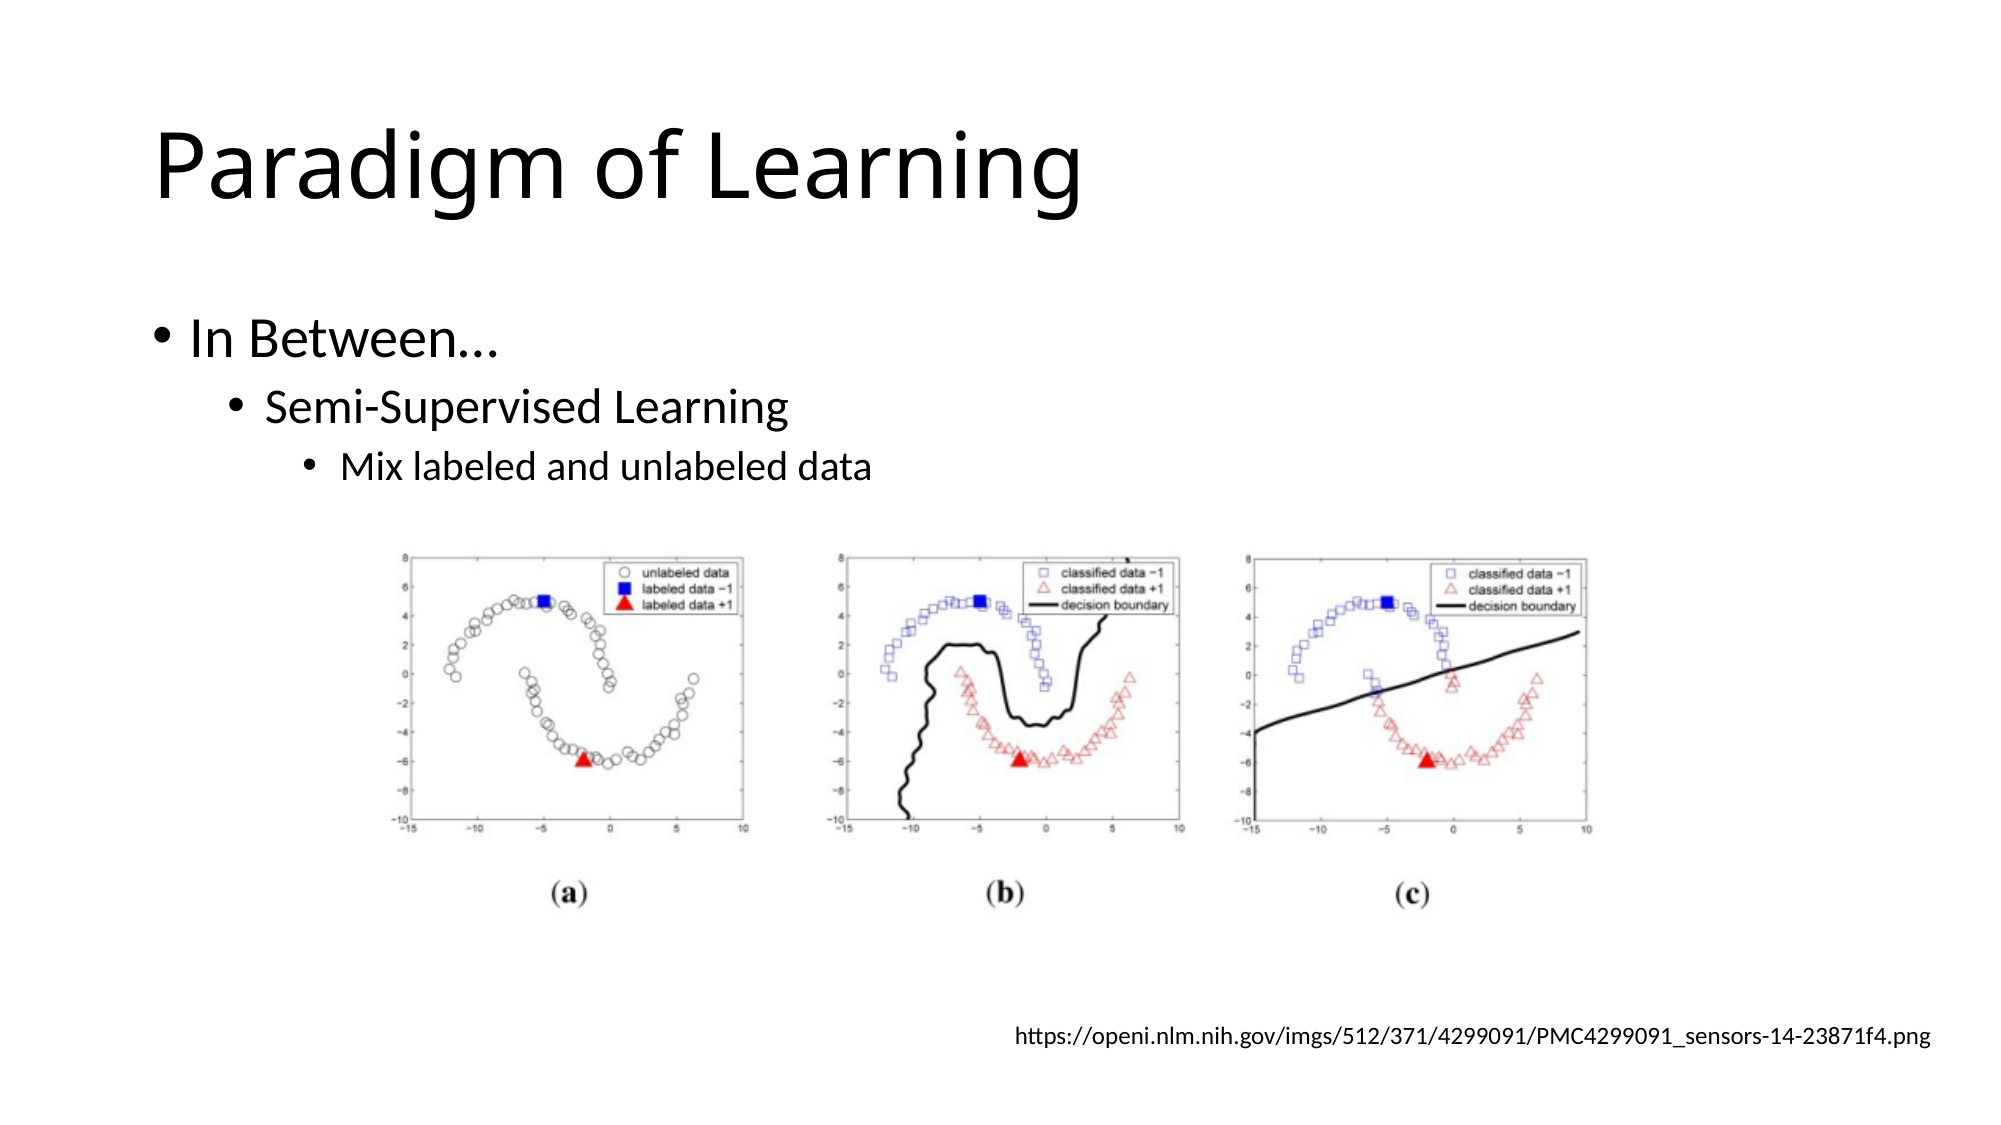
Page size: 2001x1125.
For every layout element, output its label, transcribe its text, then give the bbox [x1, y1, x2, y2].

text_box https://openi.nlm.nih.gov/imgs/512/371/4299091/PMC4299091_sensors-14-23871f4.png [999, 1012, 2000, 1058]
picture [388, 551, 1612, 924]
list In Between… Semi-Supervised Learning Mix labeled and unlabeled data [137, 299, 1863, 1014]
title Paradigm of Learning [137, 59, 1863, 278]
